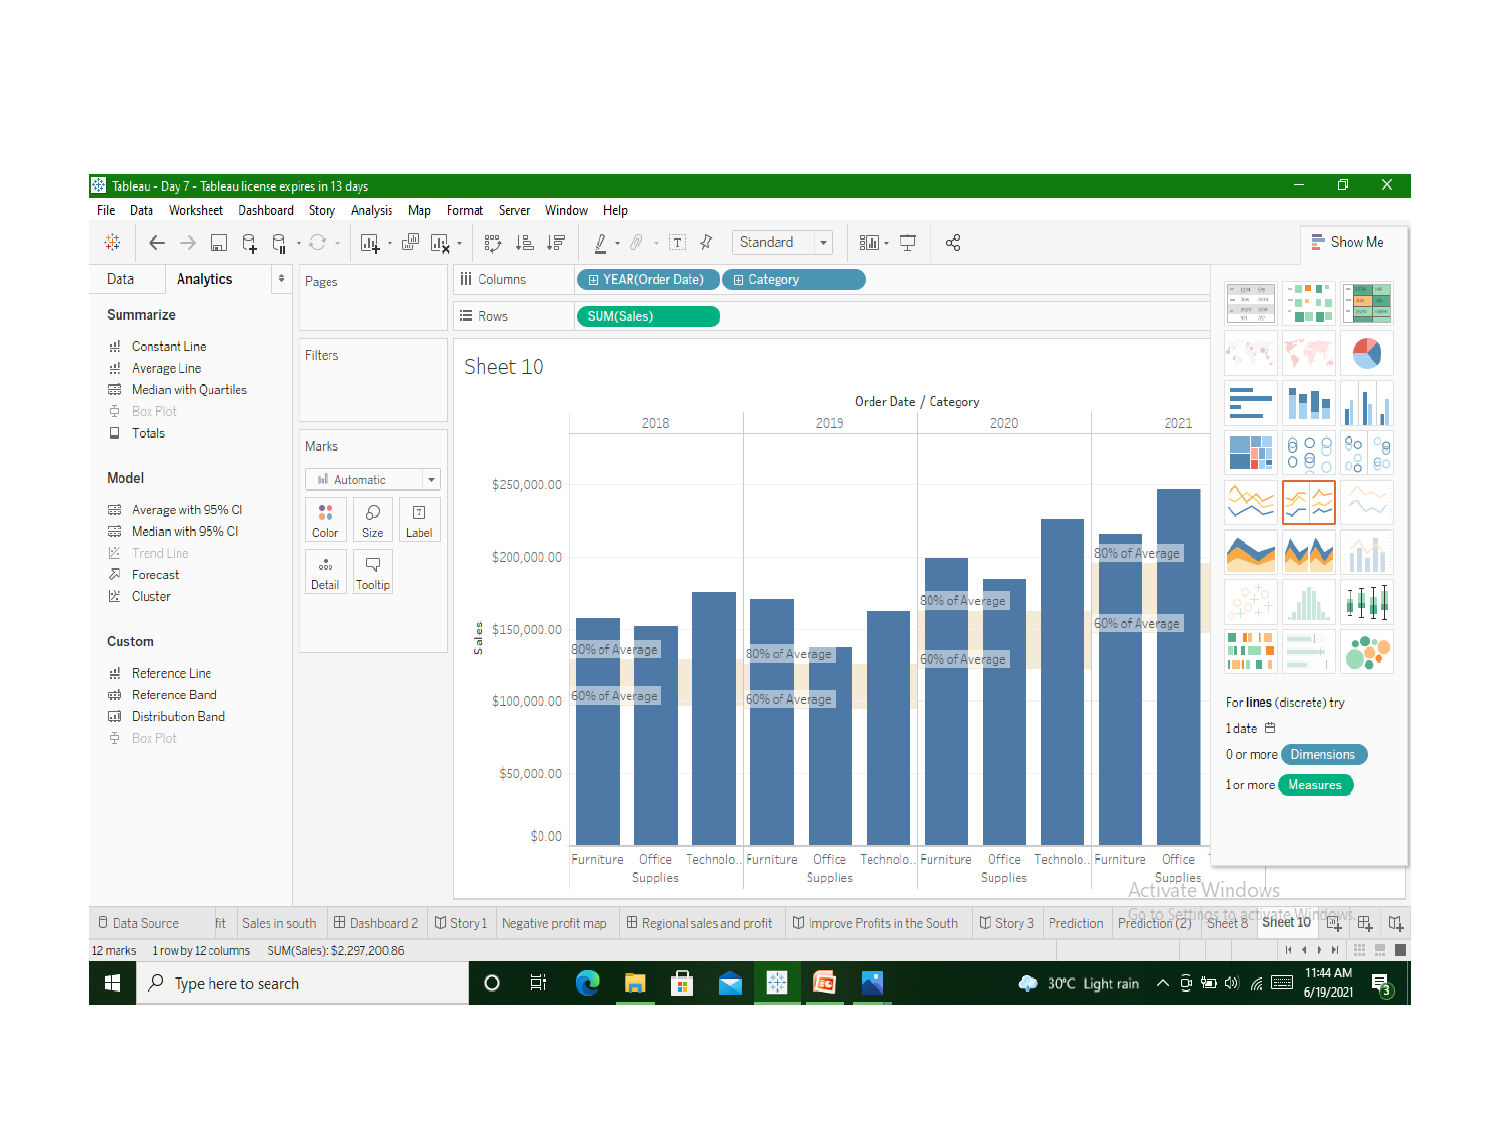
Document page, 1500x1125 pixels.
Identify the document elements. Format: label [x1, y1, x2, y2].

list [89, 174, 1411, 1006]
